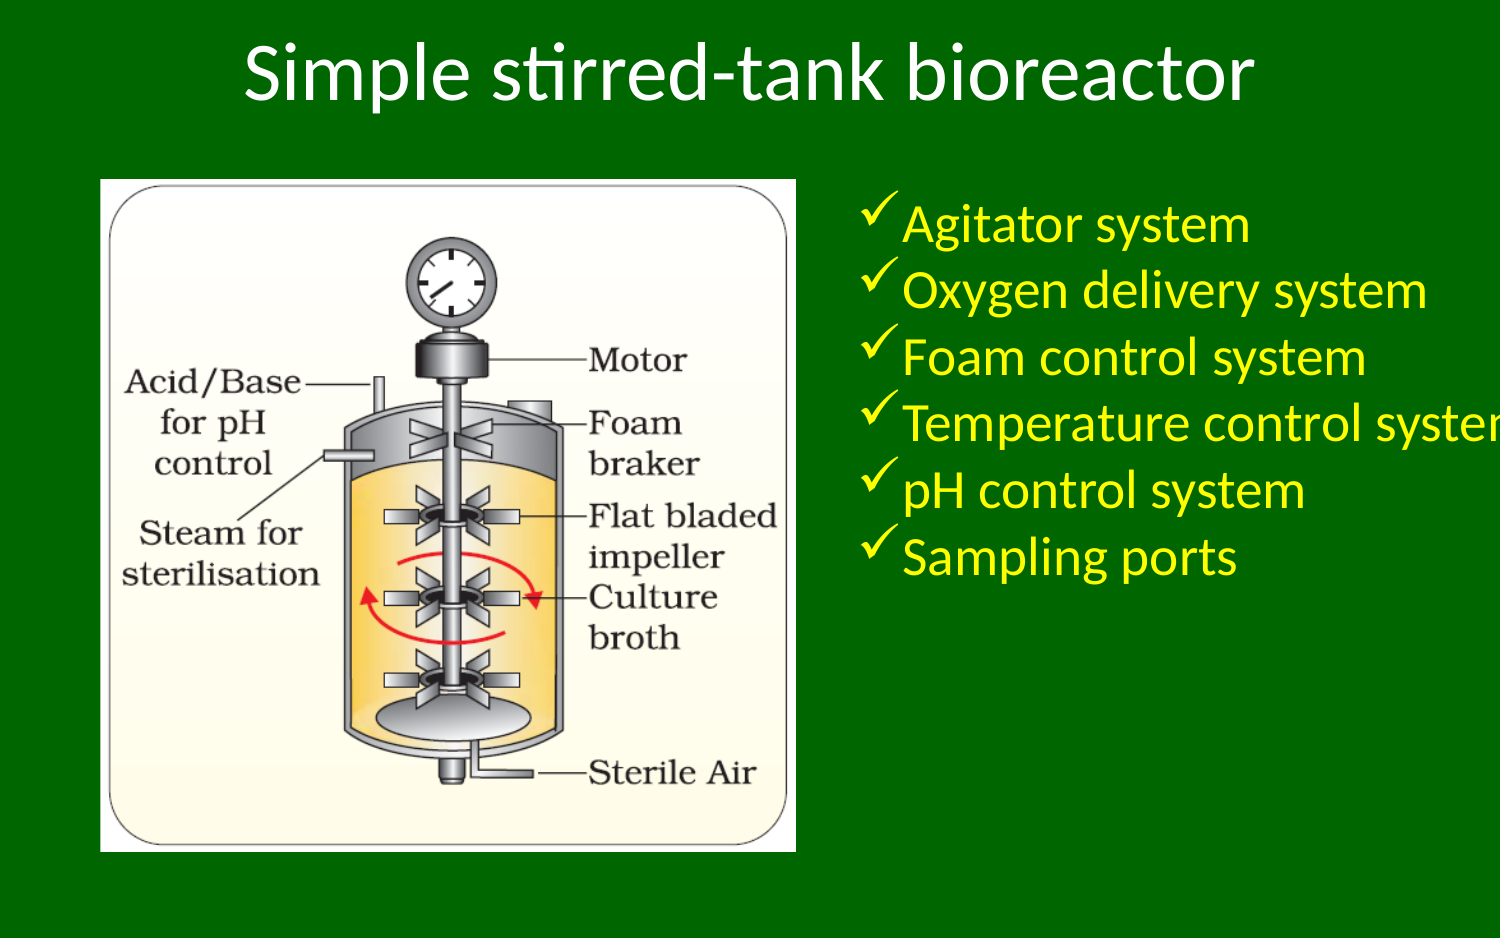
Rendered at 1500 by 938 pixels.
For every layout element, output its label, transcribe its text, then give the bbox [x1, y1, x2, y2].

picture [100, 178, 797, 852]
title Simple stirred-tank bioreactor [0, 9, 1500, 126]
text_box Agitator system Oxygen delivery system Foam control system Temperature control system pH control system Sampling ports [841, 179, 1500, 594]
